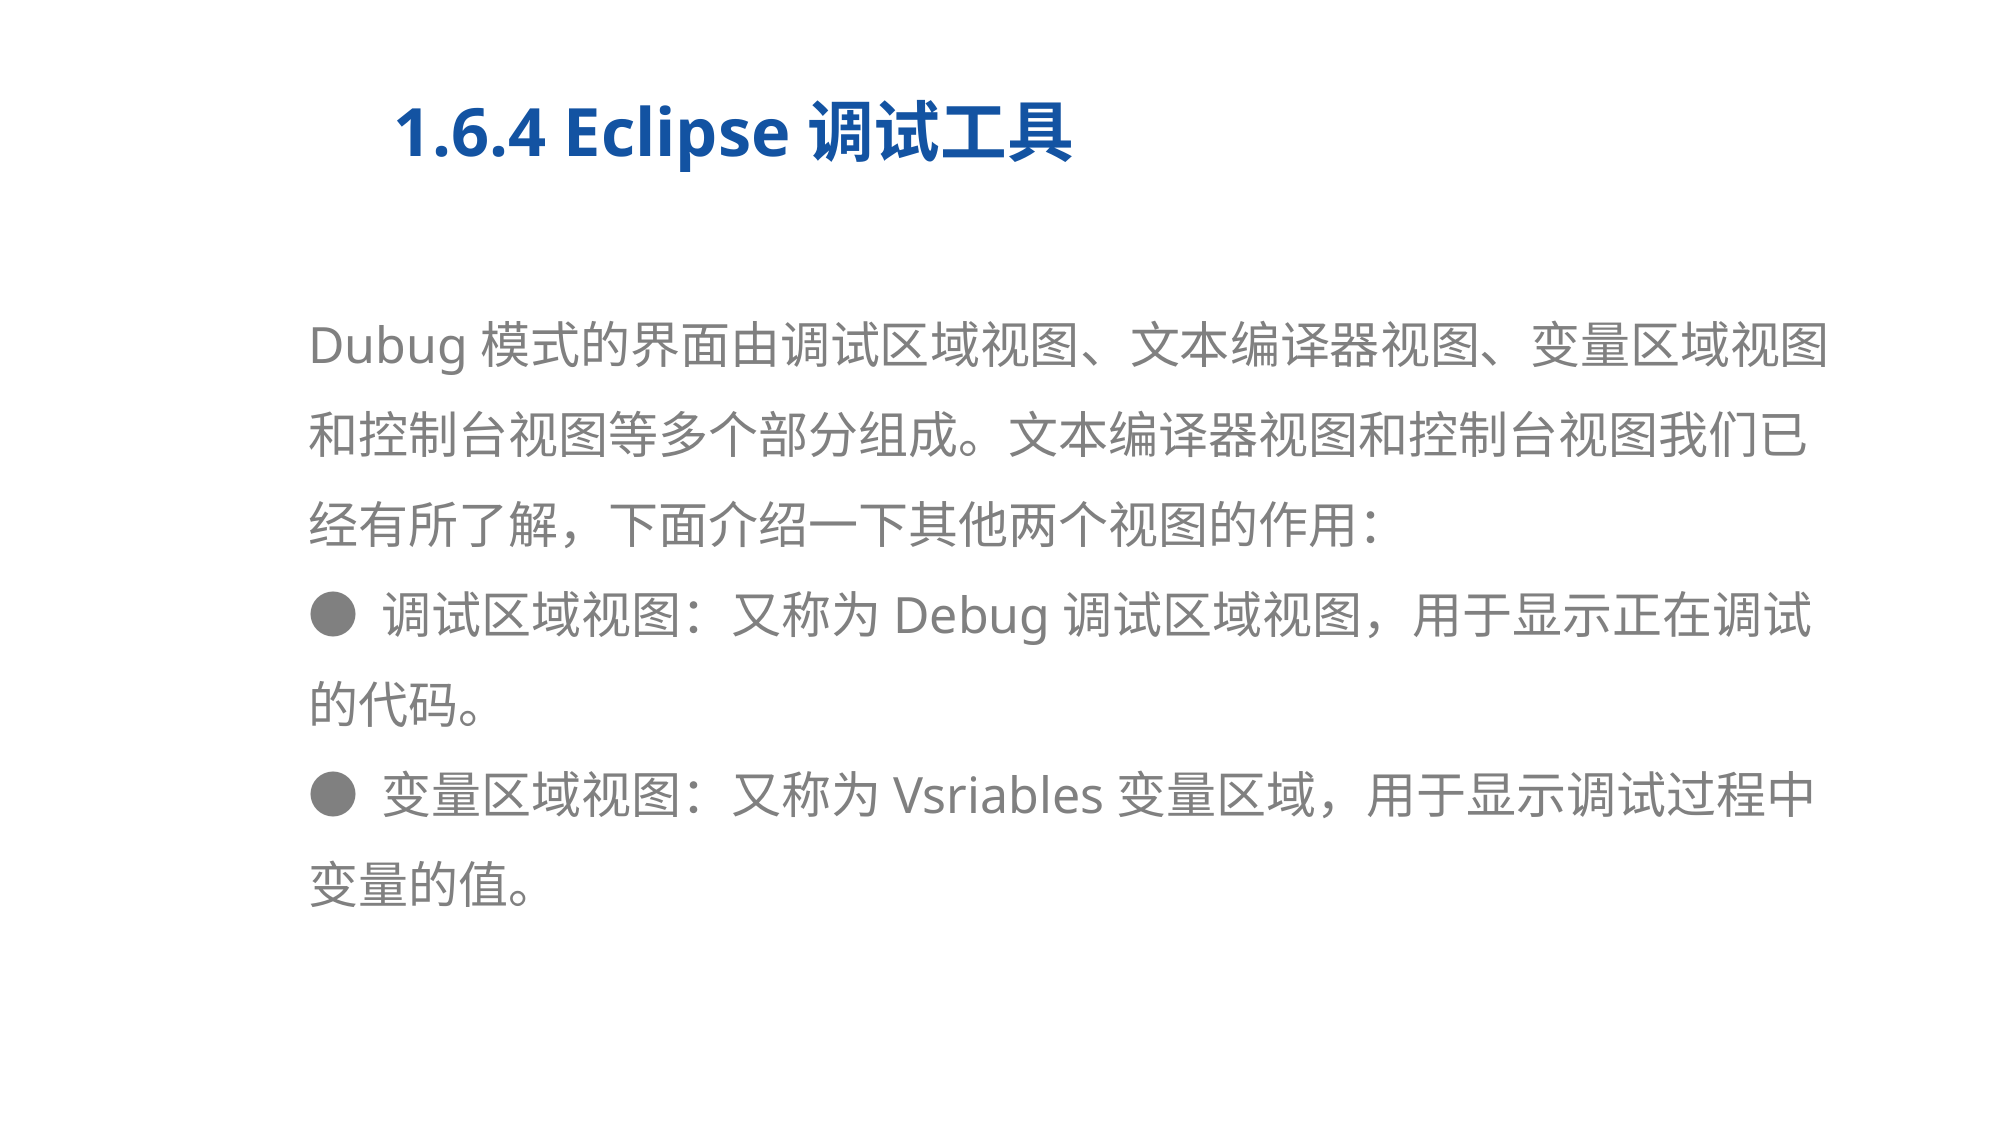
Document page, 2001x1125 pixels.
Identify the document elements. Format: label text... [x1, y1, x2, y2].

text_box Dubug模式的界面由调试区域视图、文本编译器视图、变量区域视图和控制台视图等多个部分组成。文本编译器视图和控制台视图我们已经有所了解，下面介绍一下其他两个视图的作用： ● 调试区域视图：又称为Debug调试区域视图，用于显示正在调试的代码。 ● 变量区域视图：又称为Vsriables变量区域，用于显示调试过程中变量的值。 [293, 276, 1857, 952]
text_box 1.6.4 Eclipse调试工具 [379, 82, 1310, 177]
